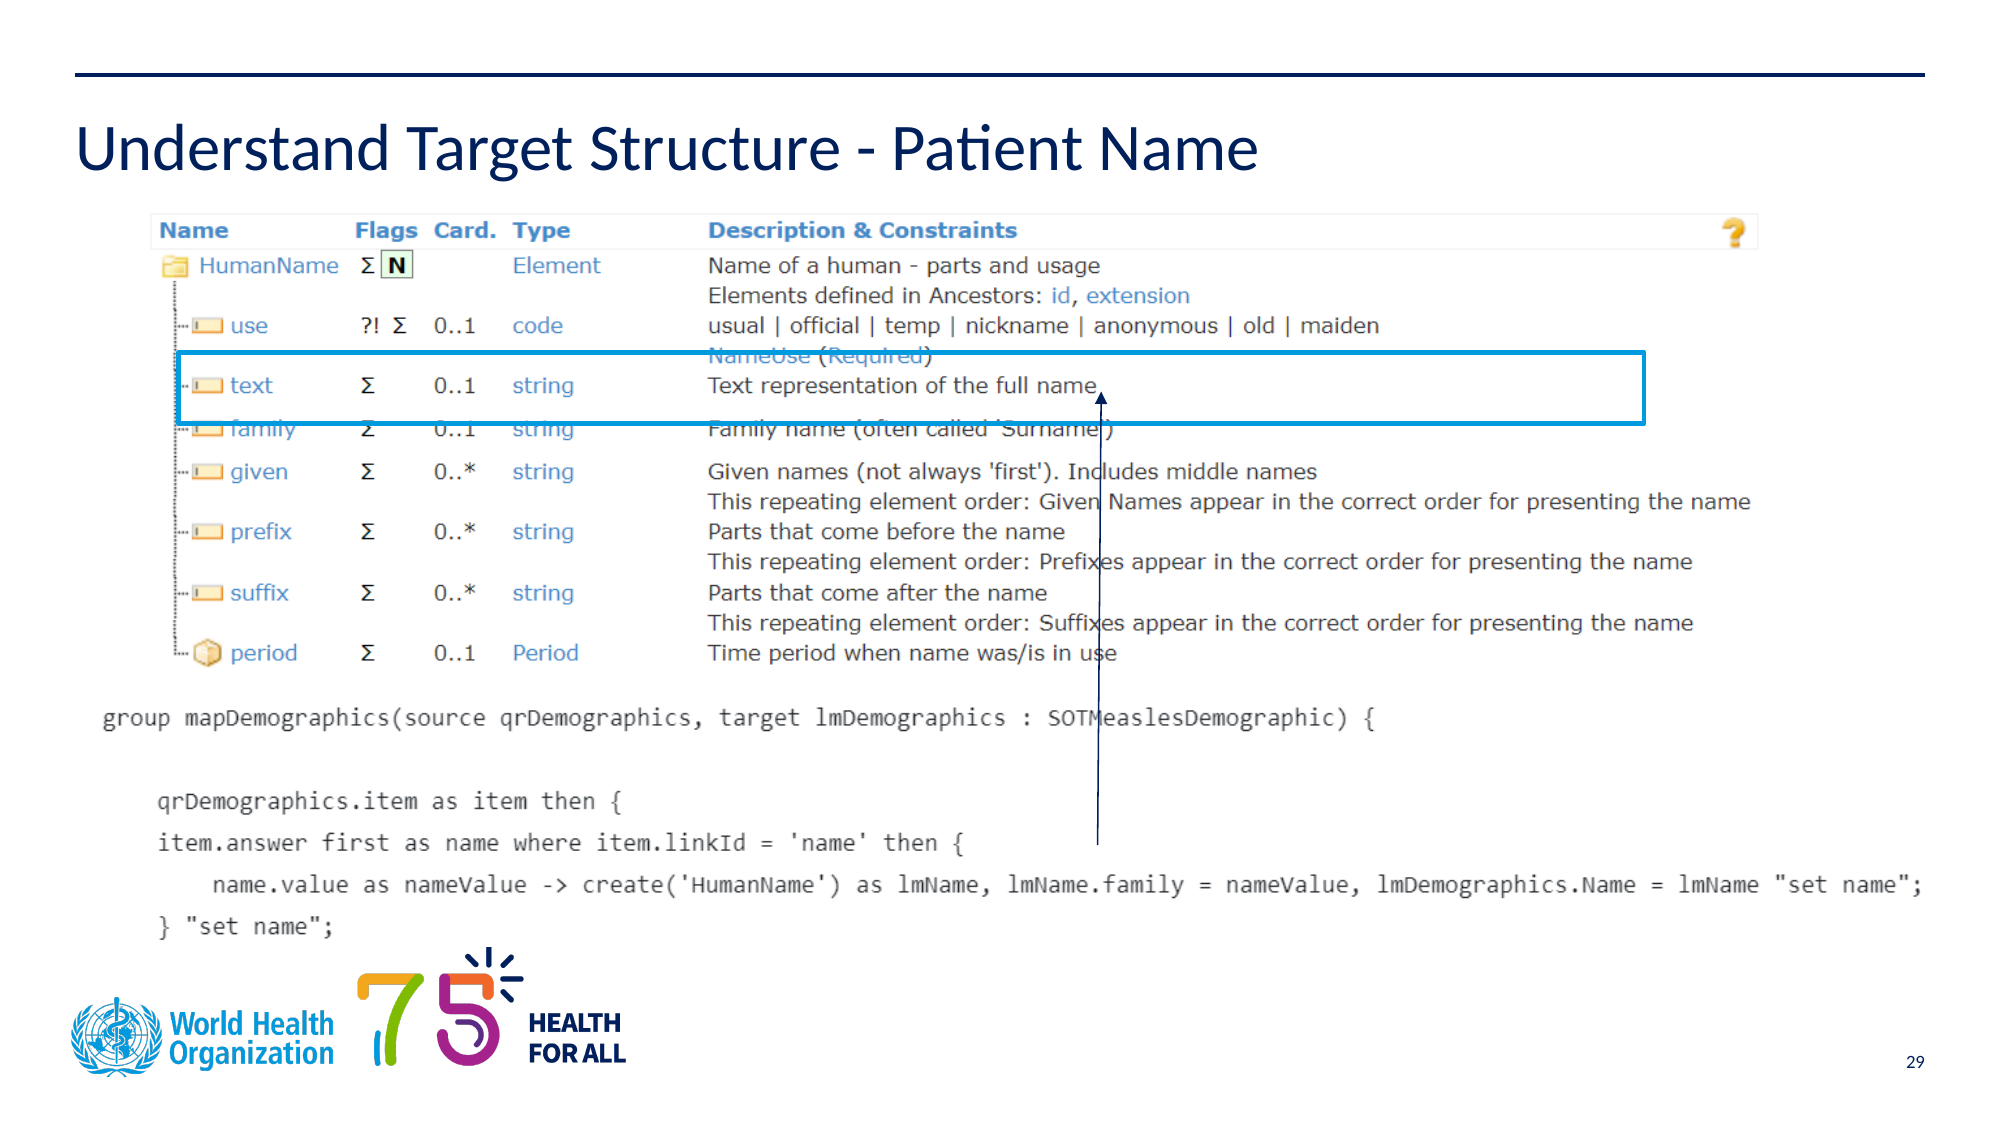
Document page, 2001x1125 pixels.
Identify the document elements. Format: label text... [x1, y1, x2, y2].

slide_number 29 [1862, 1049, 1925, 1103]
title Understand Target Structure - Patient Name [75, 112, 1925, 278]
picture [0, 199, 2000, 1125]
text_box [1097, 391, 1102, 846]
